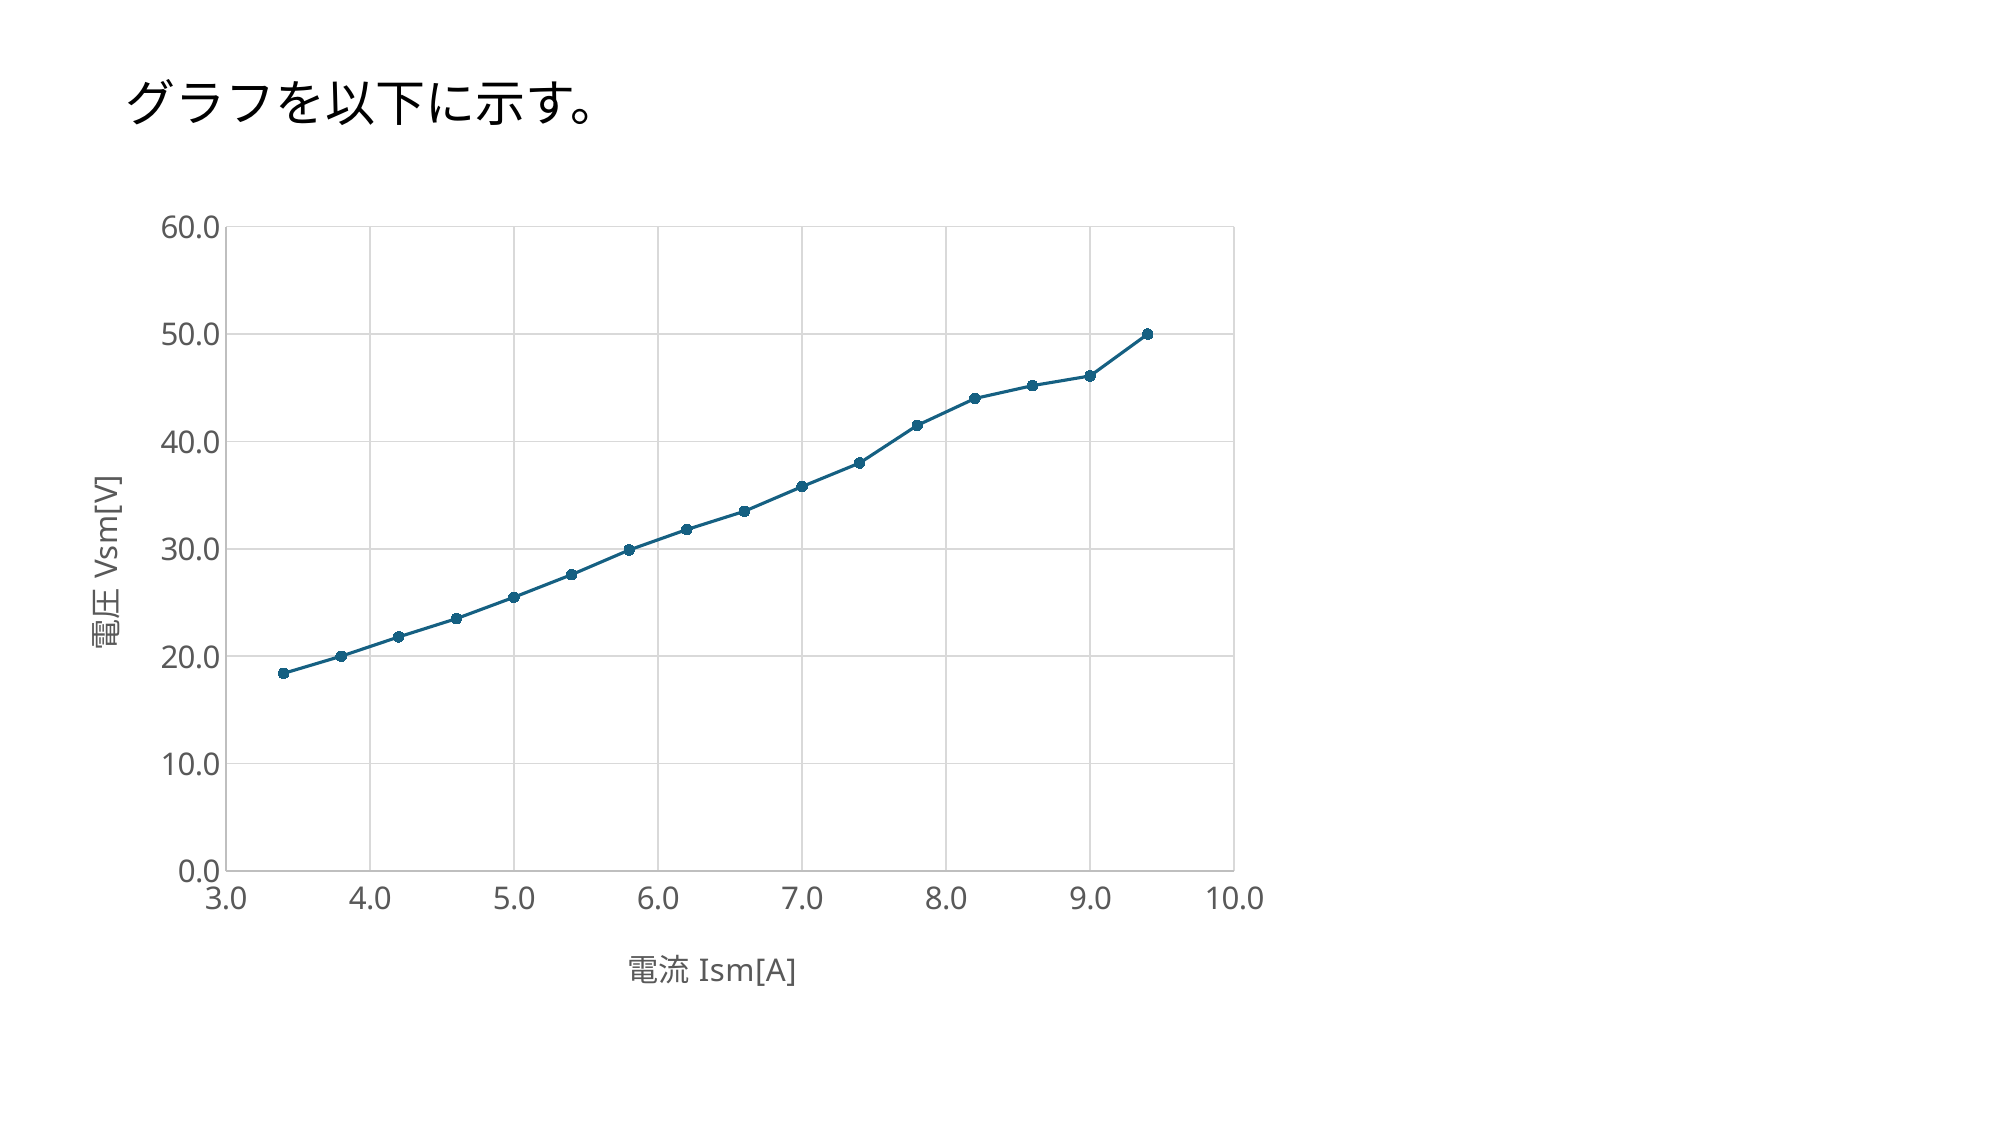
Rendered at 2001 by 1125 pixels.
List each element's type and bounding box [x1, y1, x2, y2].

chart [44, 188, 1290, 1026]
